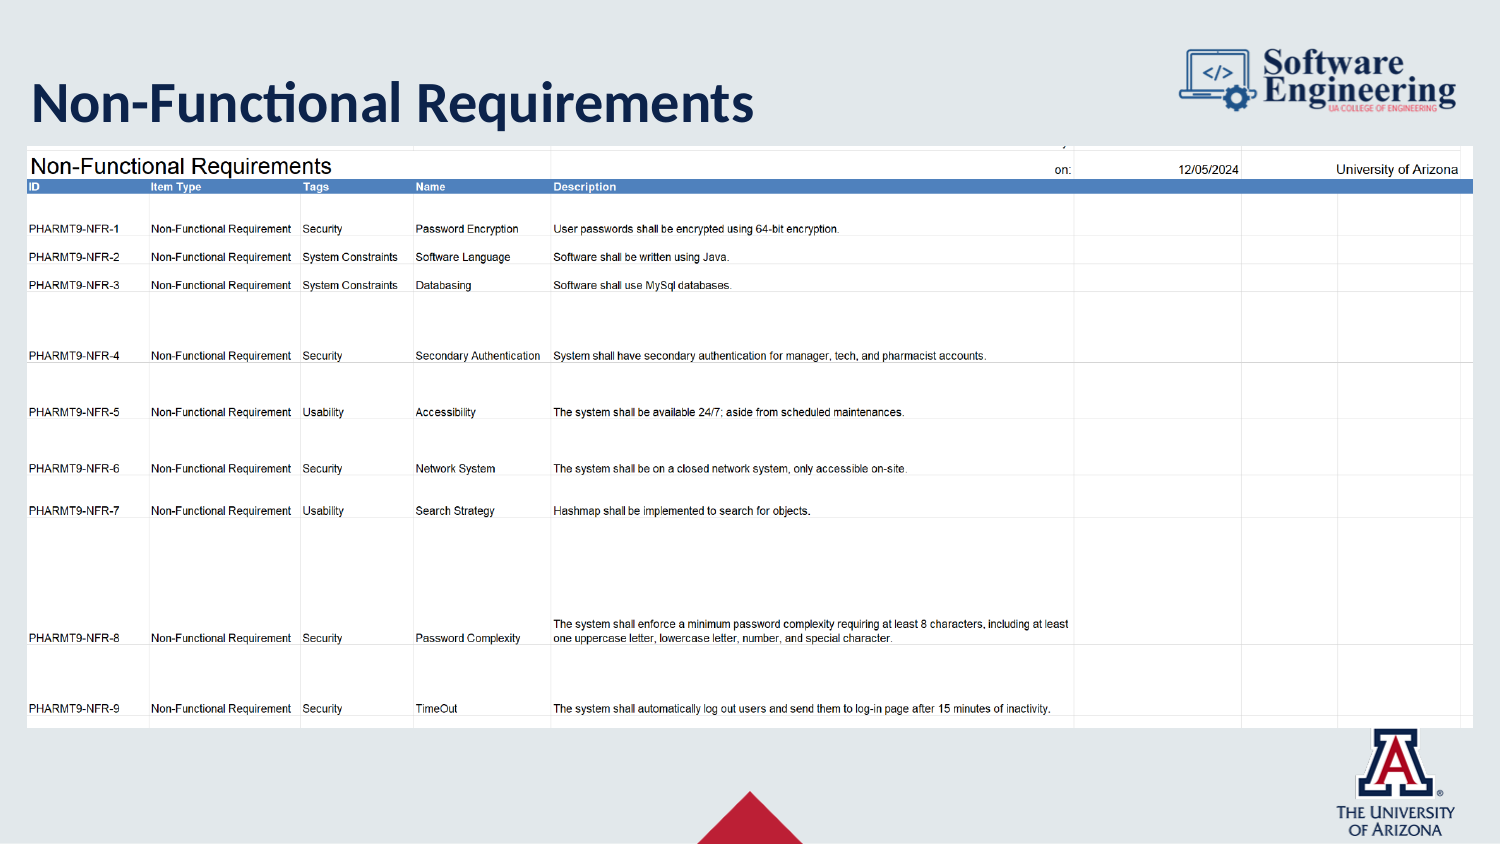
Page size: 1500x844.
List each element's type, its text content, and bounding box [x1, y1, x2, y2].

text_box [0, 136, 1500, 214]
picture [697, 791, 803, 844]
picture [1167, 38, 1466, 136]
picture [27, 146, 1473, 836]
title Non-Functional Requirements [24, 72, 1008, 125]
